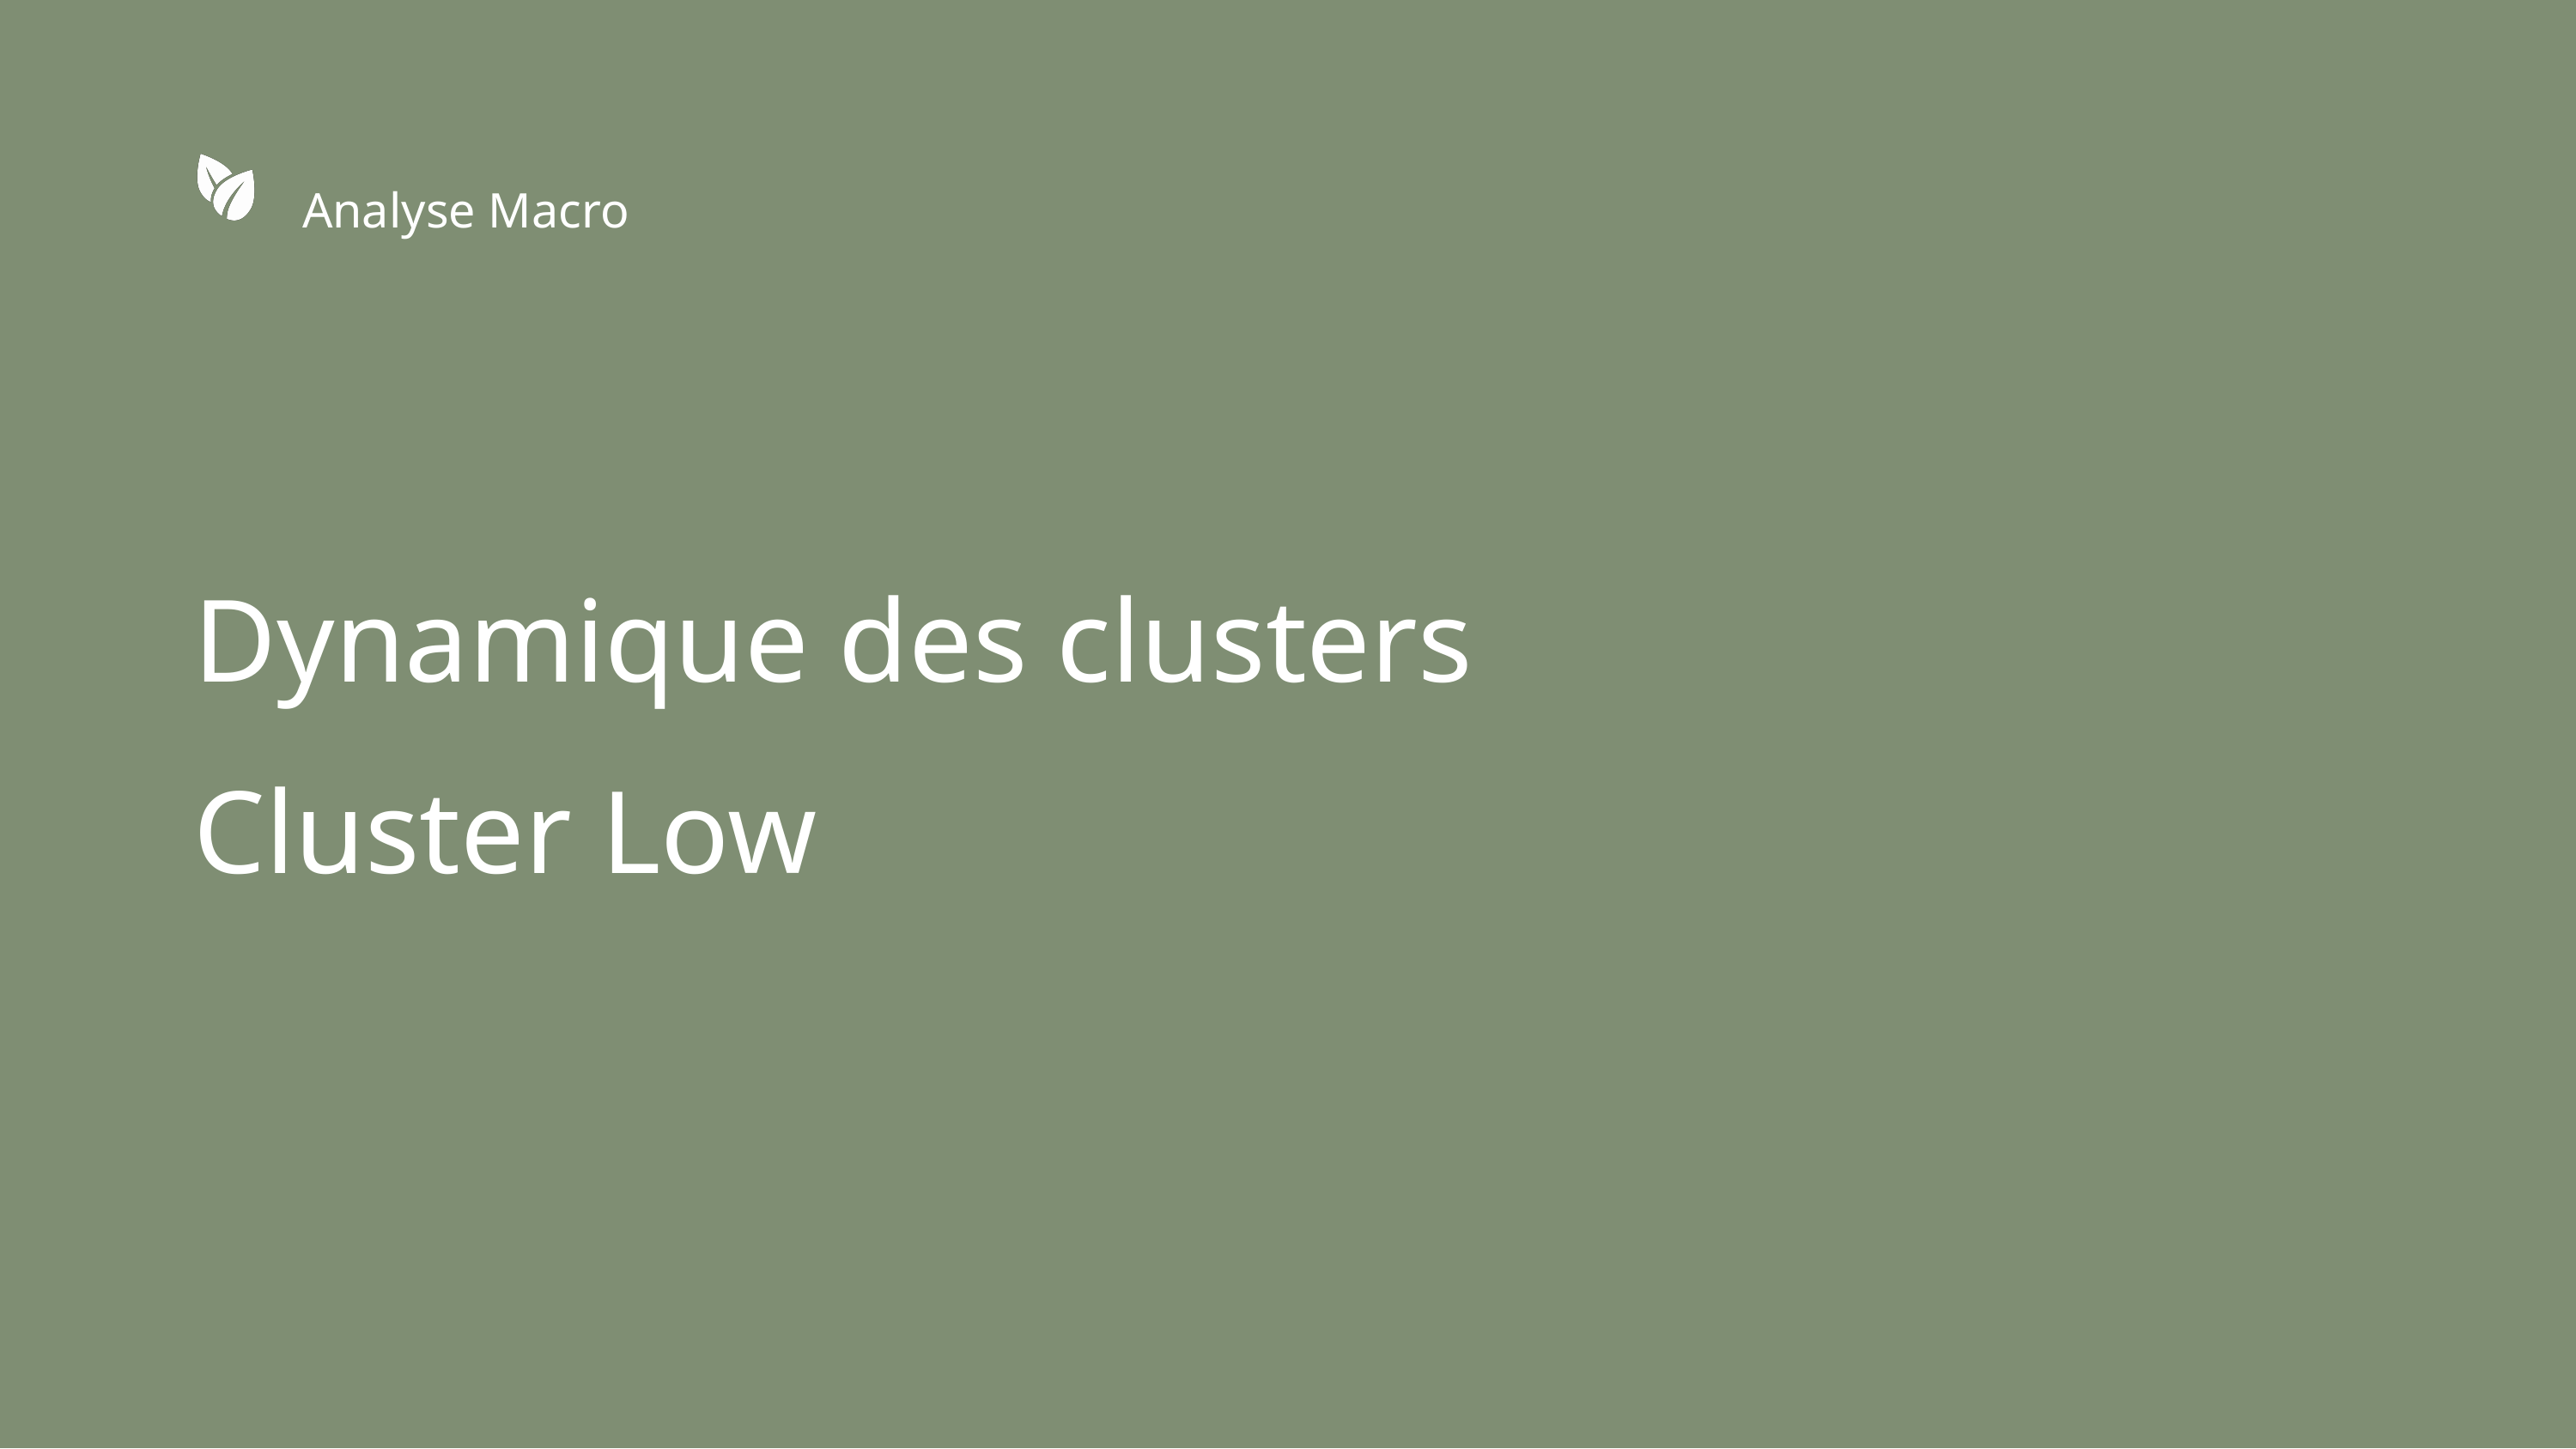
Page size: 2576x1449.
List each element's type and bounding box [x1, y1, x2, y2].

text_box [0, 0, 2576, 1449]
